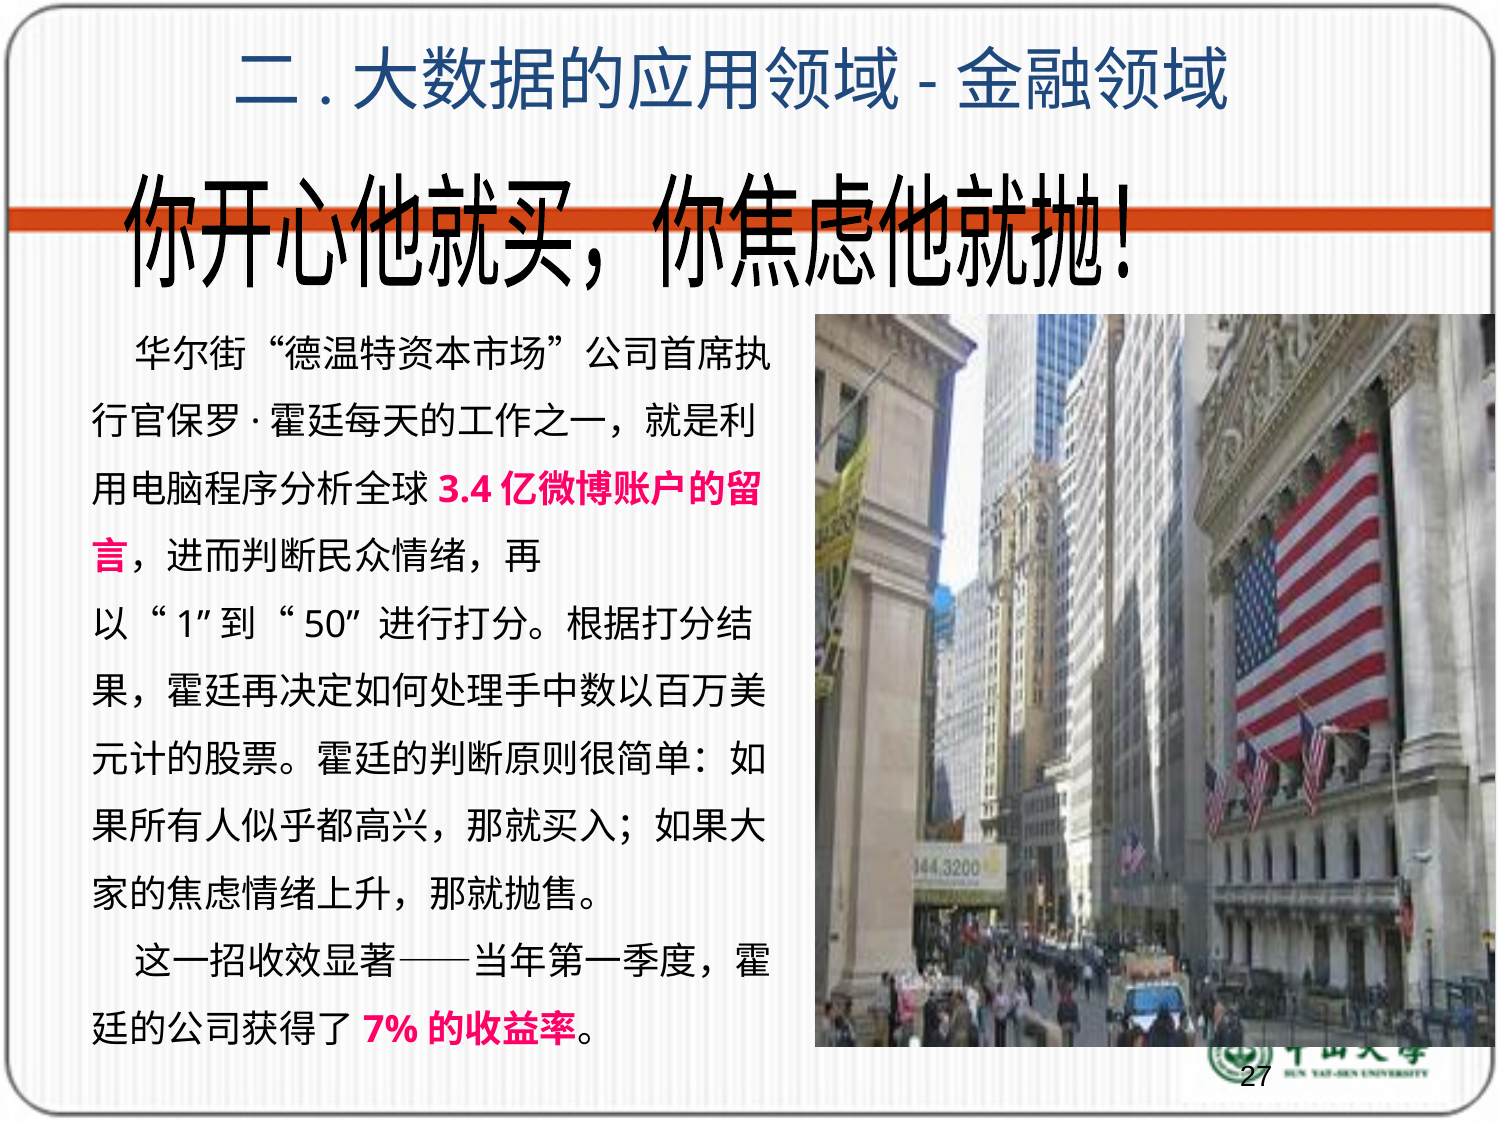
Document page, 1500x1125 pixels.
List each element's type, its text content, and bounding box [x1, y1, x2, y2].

text_box 27 [1125, 1055, 1388, 1125]
picture [0, 0, 1500, 1125]
text_box 二.大数据的应用领域-金融领域 [100, 30, 1363, 126]
text_box 华尔街“德温特资本市场”公司首席执行官保罗·霍廷每天的工作之一，就是利用电脑程序分析全球3.4亿微博账户的留言，进而判断民众情绪，再以“1”到“50” 进行打分。根据打分结果，霍廷再决定如何处理手中数以百万美元计的股票。霍廷的判断原则很简单：如果所有人似乎都高兴，那就买入；如果大家的焦虑情绪上升，那就抛售。 这一招收效显著——当年第一季度，霍廷的公司获得了7%的收益率。 [76, 299, 798, 1058]
